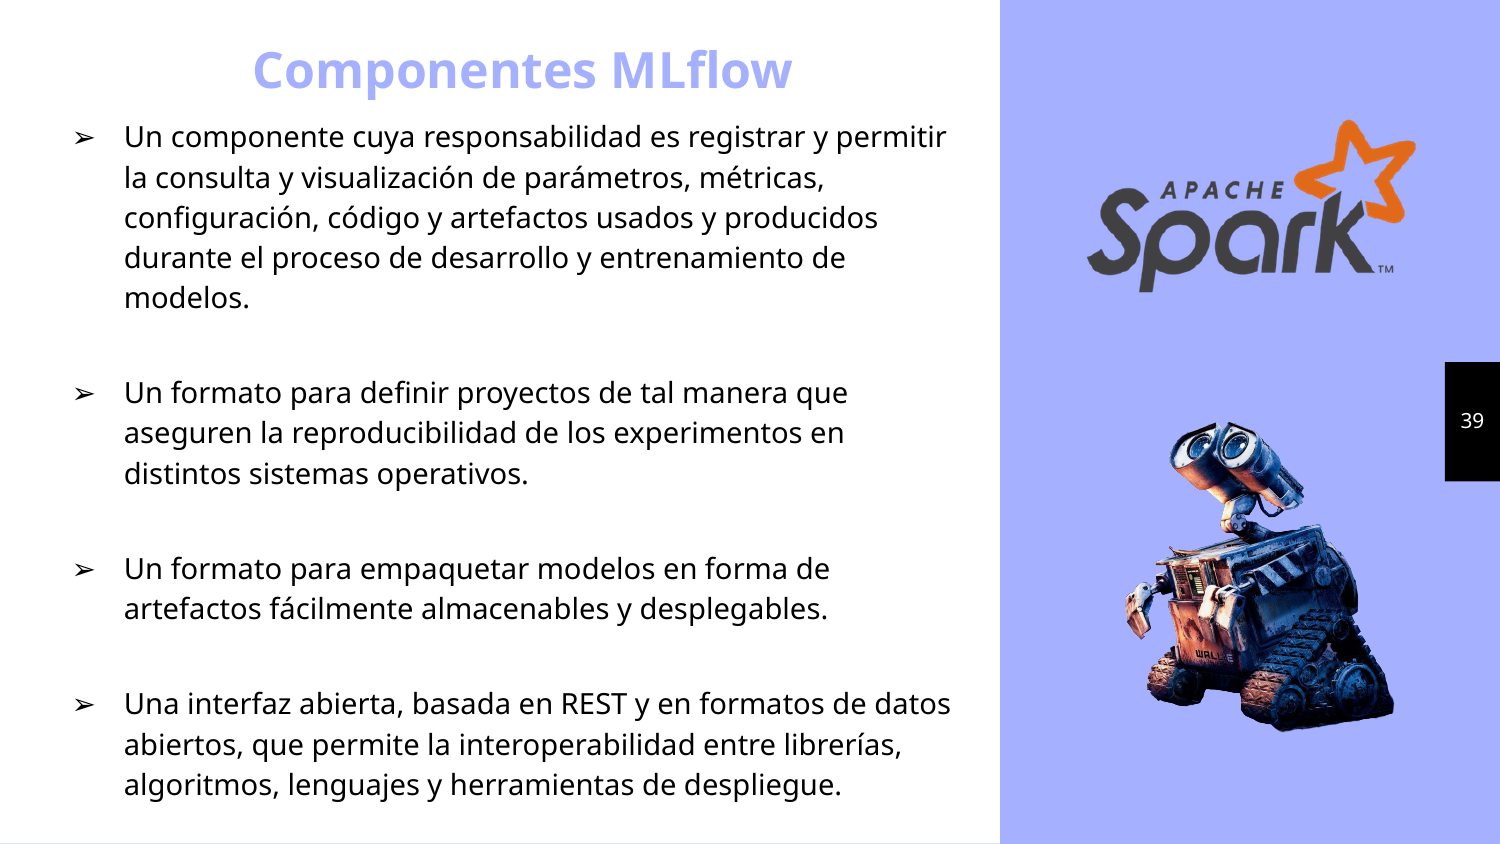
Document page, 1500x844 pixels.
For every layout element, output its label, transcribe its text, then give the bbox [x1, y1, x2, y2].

title Componentes MLflow [65, 29, 981, 114]
picture [1085, 118, 1417, 295]
picture [1096, 399, 1406, 744]
list Un componente cuya responsabilidad es registrar y permitir la consulta y visualización de parámetros, métricas, configuración, código y artefactos usados y producidos durante el proceso de desarrollo y entrenamiento de modelos. Un formato para definir proyectos de tal manera que aseguren la reproducibilidad de los experimentos en distintos sistemas operativos. Un formato para empaquetar modelos en forma de artefactos fácilmente almacenables y desplegables. Una interfaz abierta, basada en REST y en formatos de datos abiertos, que permite la interoperabilidad entre librerías, algoritmos, lenguajes y herramientas de despliegue. [33, 163, 972, 792]
slide_number ‹#› [1444, 362, 1500, 482]
